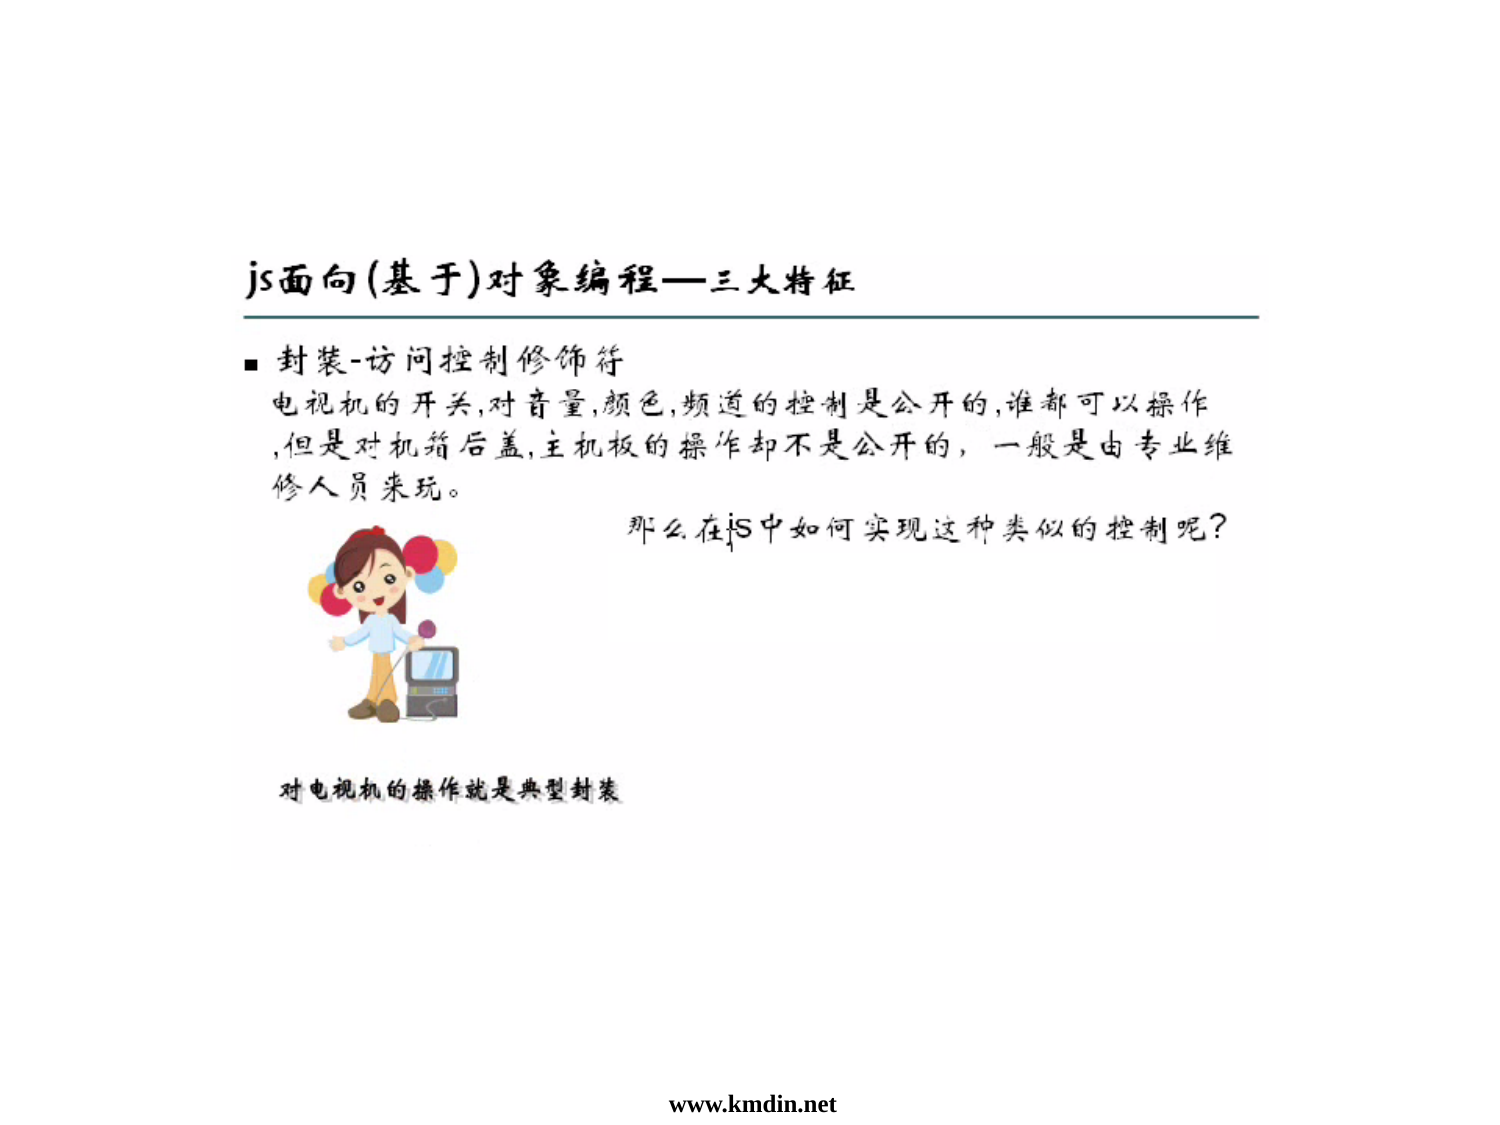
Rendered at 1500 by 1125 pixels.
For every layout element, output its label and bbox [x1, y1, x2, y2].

picture [230, 255, 1269, 870]
